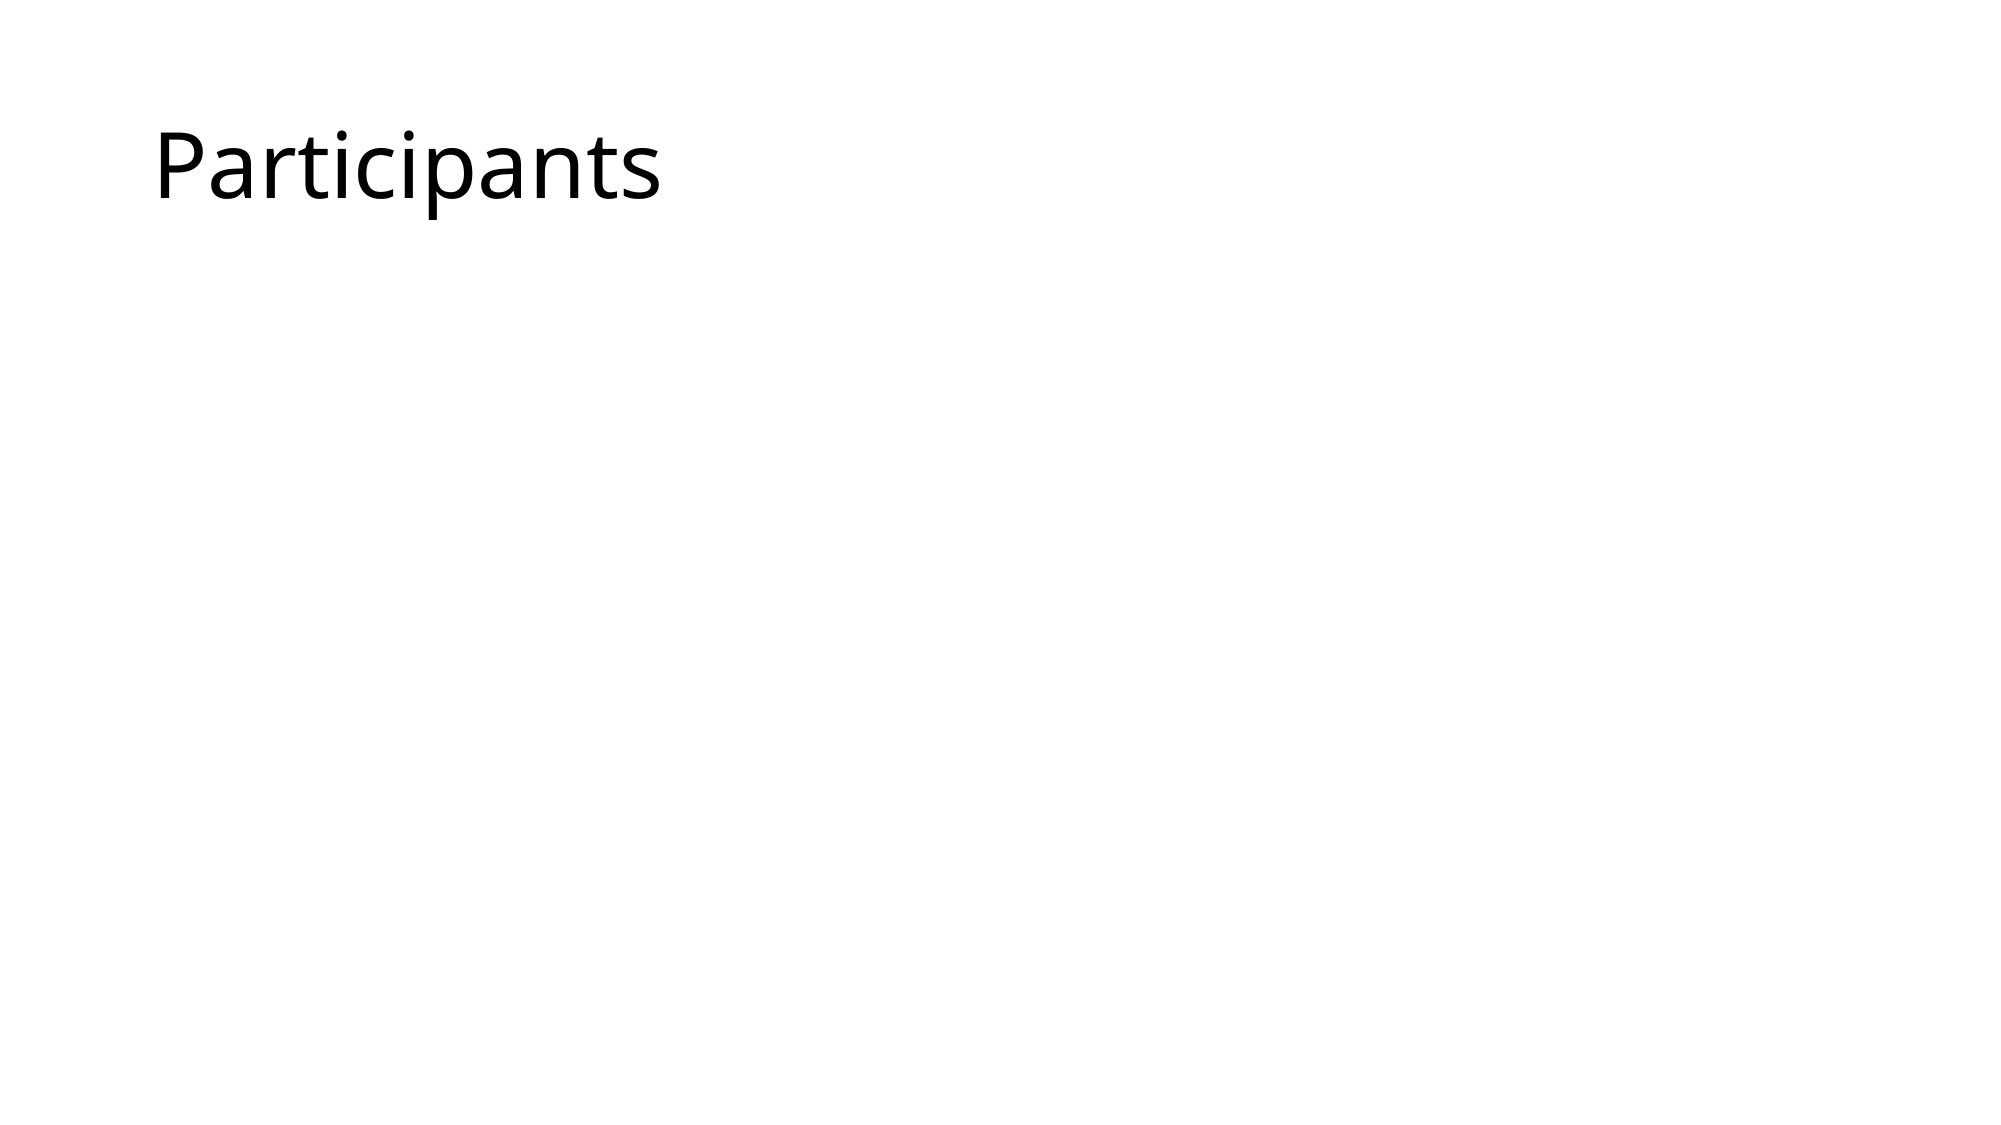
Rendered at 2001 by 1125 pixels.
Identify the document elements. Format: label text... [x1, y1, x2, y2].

title Participants [137, 59, 1863, 278]
